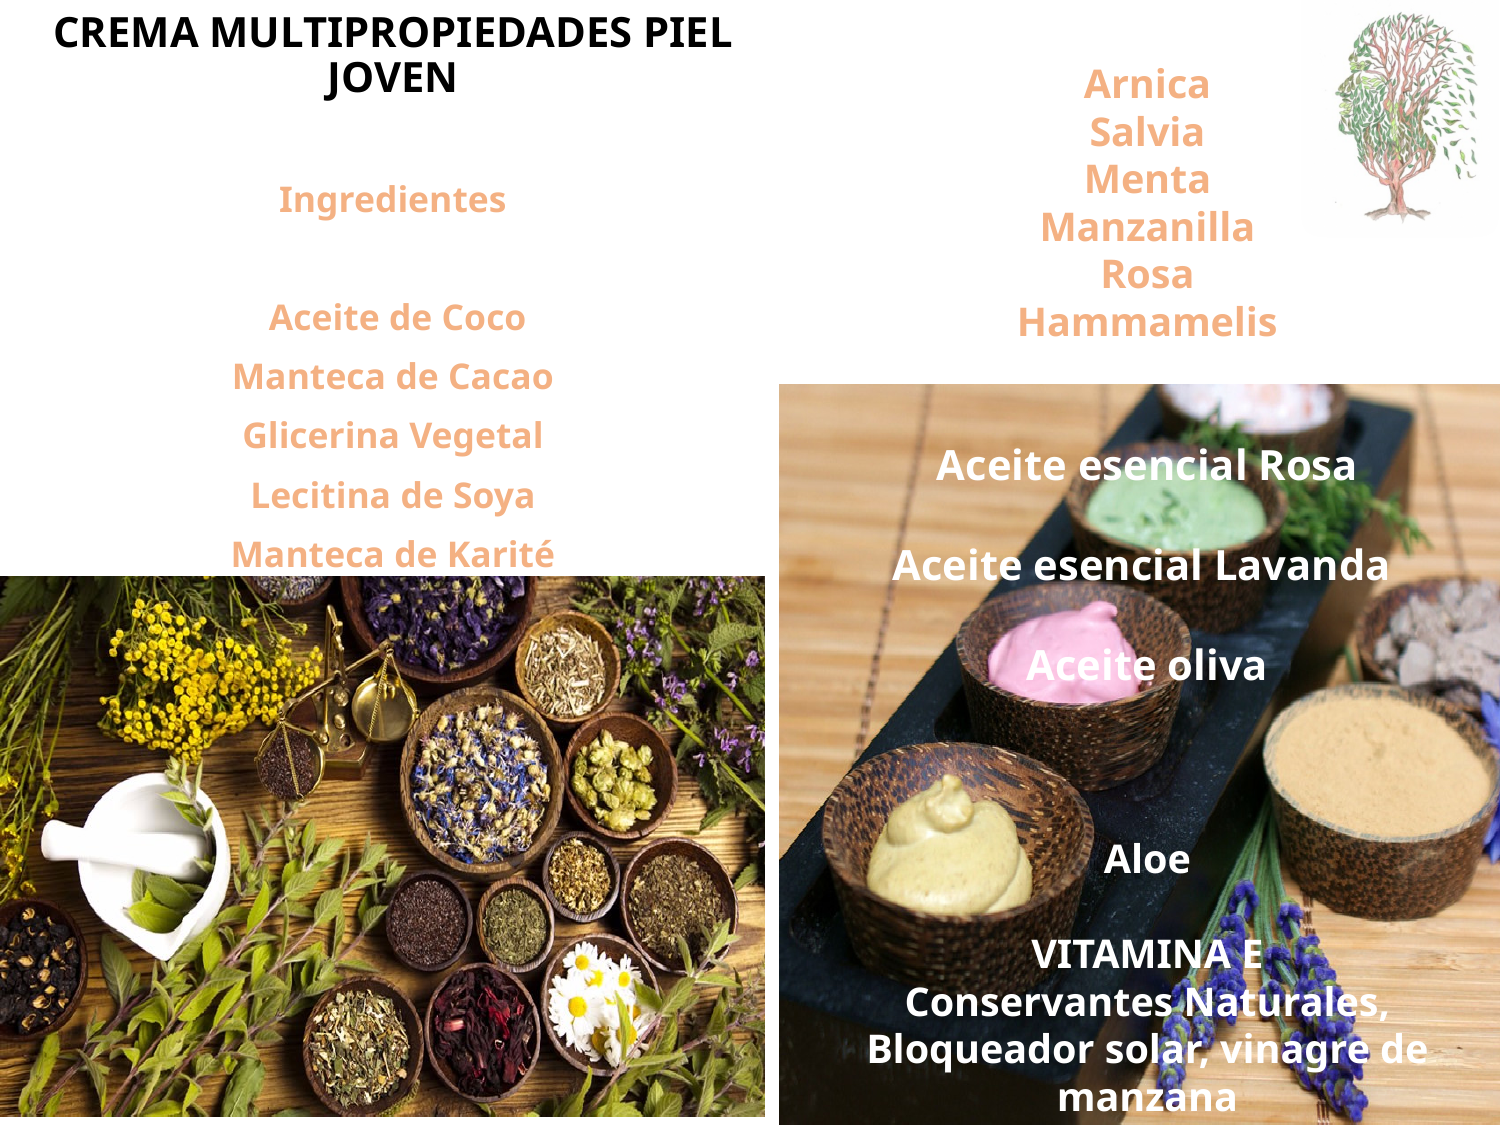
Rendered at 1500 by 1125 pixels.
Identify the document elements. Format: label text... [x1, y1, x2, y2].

text_box Arnica Salvia Menta Manzanilla Rosa Hammamelis Aceite esencial Rosa Aceite esencial Lavanda Aceite oliva Aloe VITAMINA E Conservantes Naturales, Bloqueador solar, vinagre de manzana [781, 4, 1500, 384]
picture [1299, 0, 1500, 239]
picture [779, 384, 1500, 1125]
list CREMA MULTIPROPIEDADES PIEL JOVEN Ingredientes Aceite de Coco Manteca de Cacao Glicerina Vegetal Lecitina de Soya Manteca de Karité [18, 4, 769, 1024]
picture [0, 576, 765, 1117]
